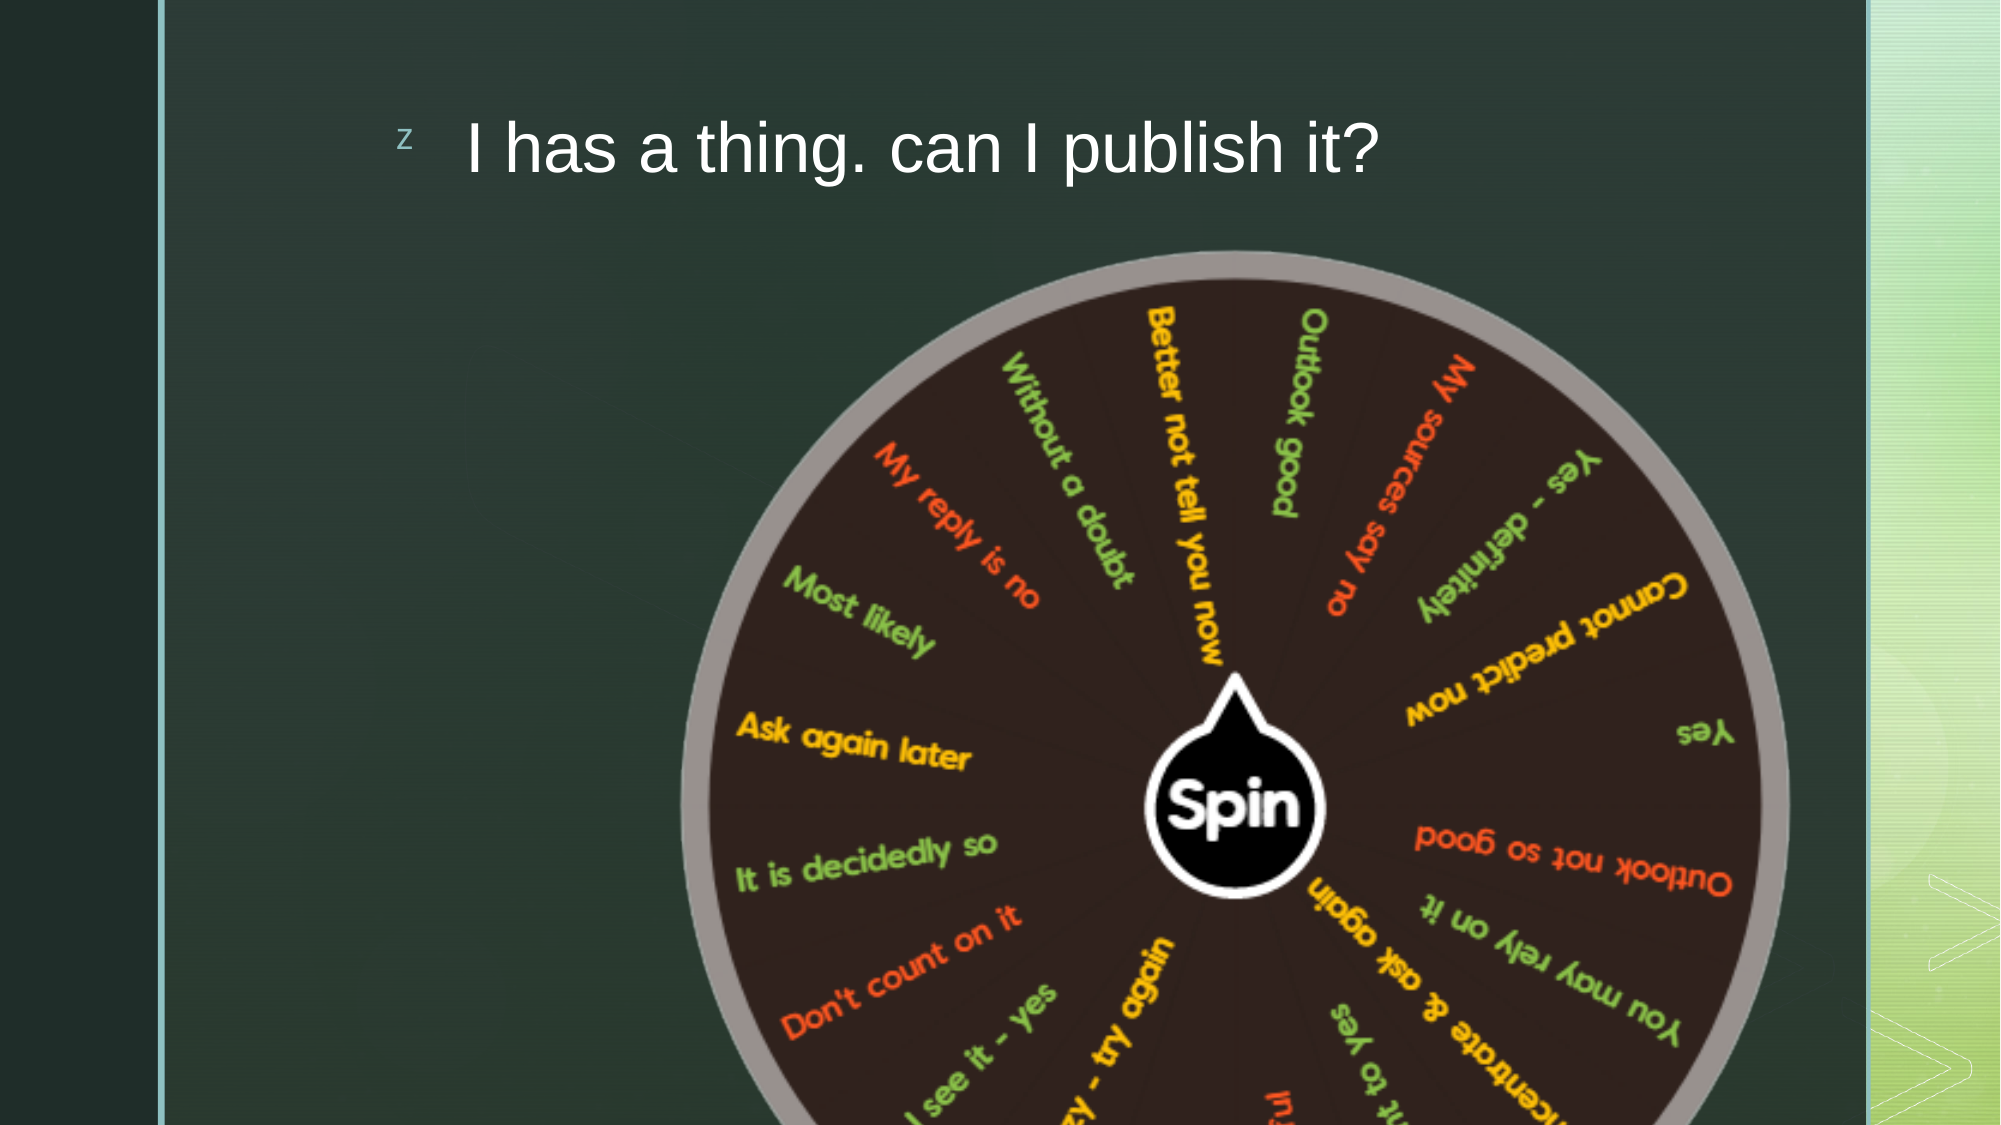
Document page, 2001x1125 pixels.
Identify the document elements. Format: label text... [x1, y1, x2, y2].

picture [1871, 0, 2001, 1125]
title I has a thing. can I publish it? [91, 103, 1397, 281]
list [621, 192, 1850, 1125]
